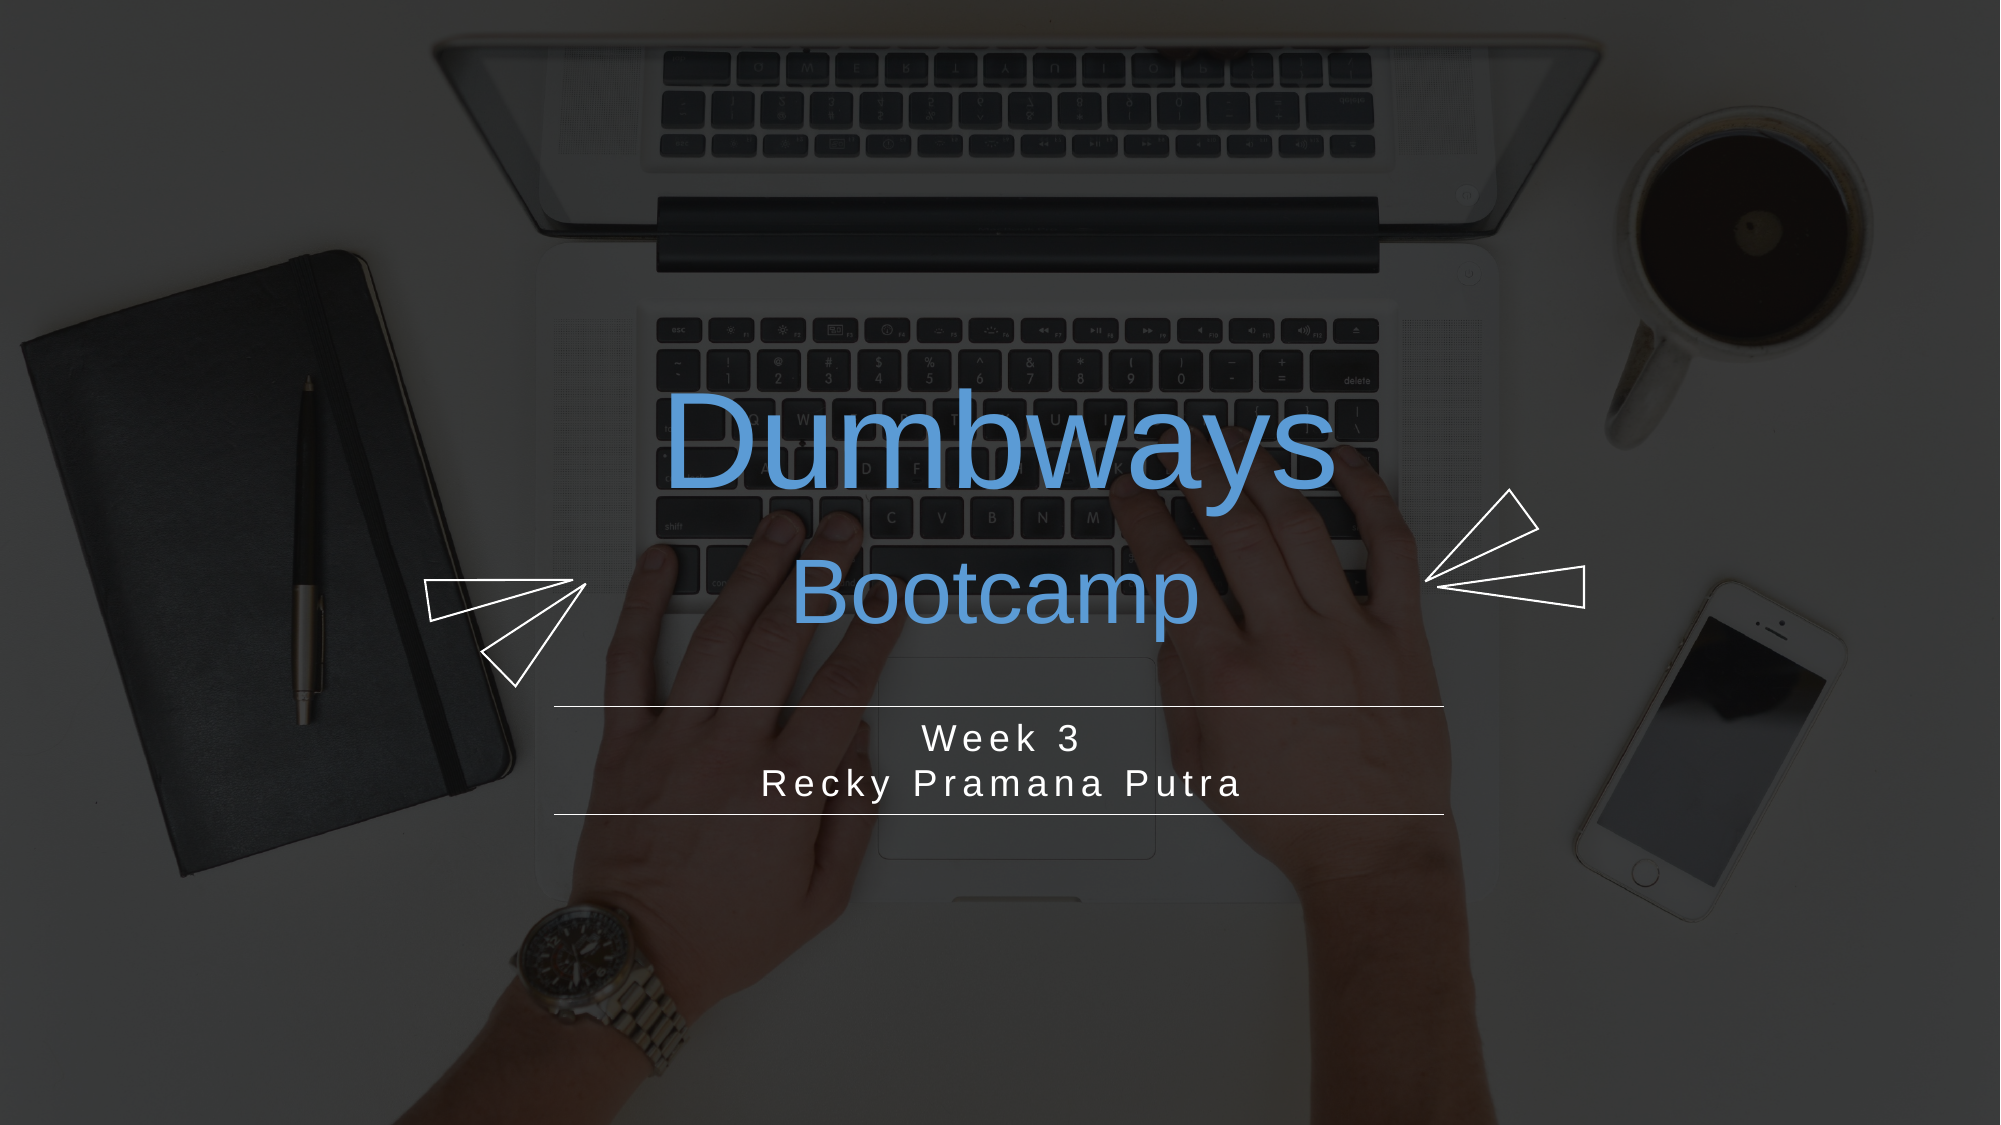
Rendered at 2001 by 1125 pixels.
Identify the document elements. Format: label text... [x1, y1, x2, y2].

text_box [1413, 521, 1584, 608]
text_box Dumbways [536, 343, 1464, 523]
text_box Bootcamp [402, 523, 1564, 649]
text_box Week 3 Recky Pramana Putra [481, 706, 1519, 812]
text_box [427, 569, 604, 651]
